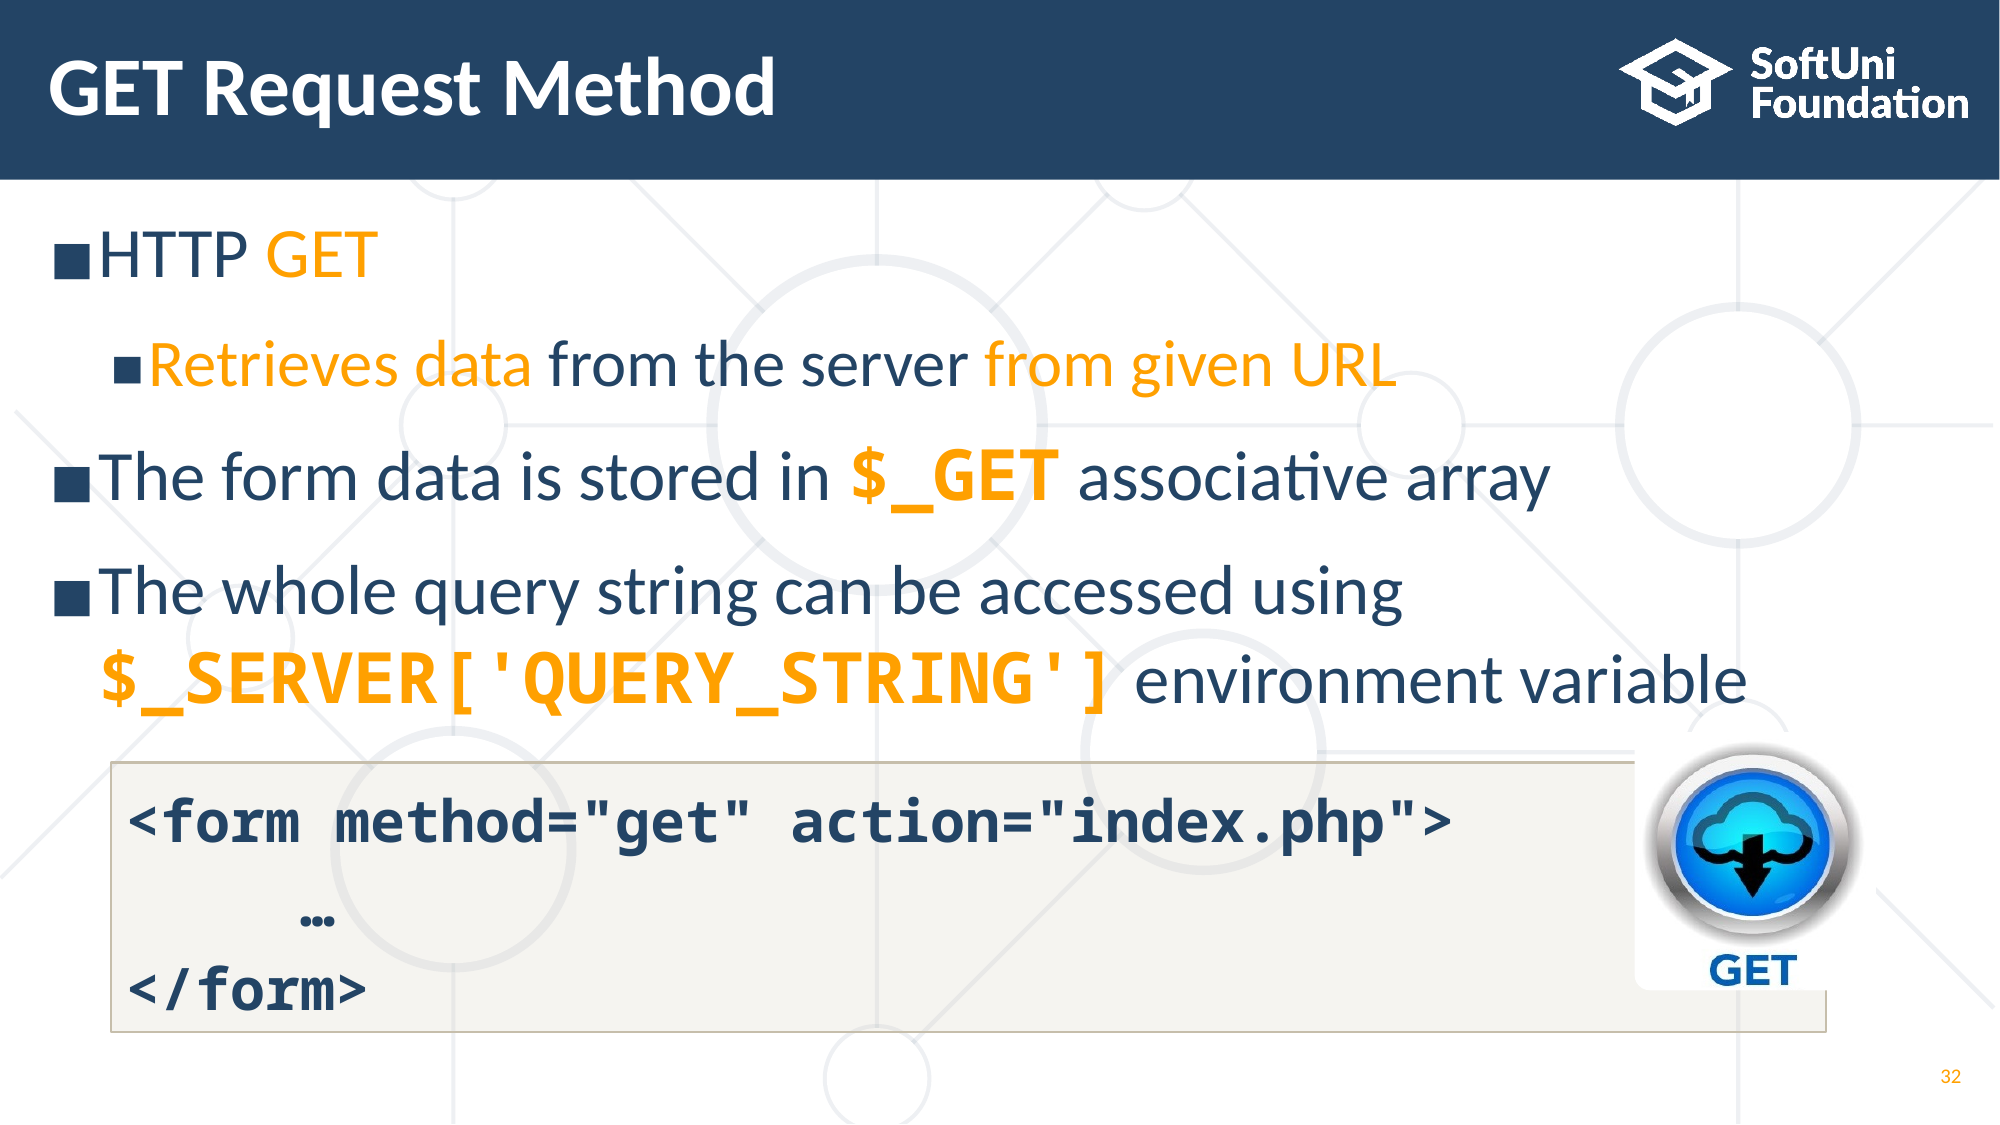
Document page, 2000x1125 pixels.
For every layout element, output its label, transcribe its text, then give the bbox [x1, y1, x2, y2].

title GET Request Method [31, 16, 1591, 162]
text_box <form method="get" action="index.php"> … </form> [110, 762, 1826, 1033]
slide_number 32 [1896, 1049, 1968, 1101]
list HTTP GET Retrieves data from the server from given URL The form data is stored in $_GET associative array The whole query string can be accessed using $_SERVER['QUERY_STRING'] environment variable [31, 196, 1970, 1050]
picture [1634, 731, 1877, 991]
picture [1618, 38, 1968, 126]
